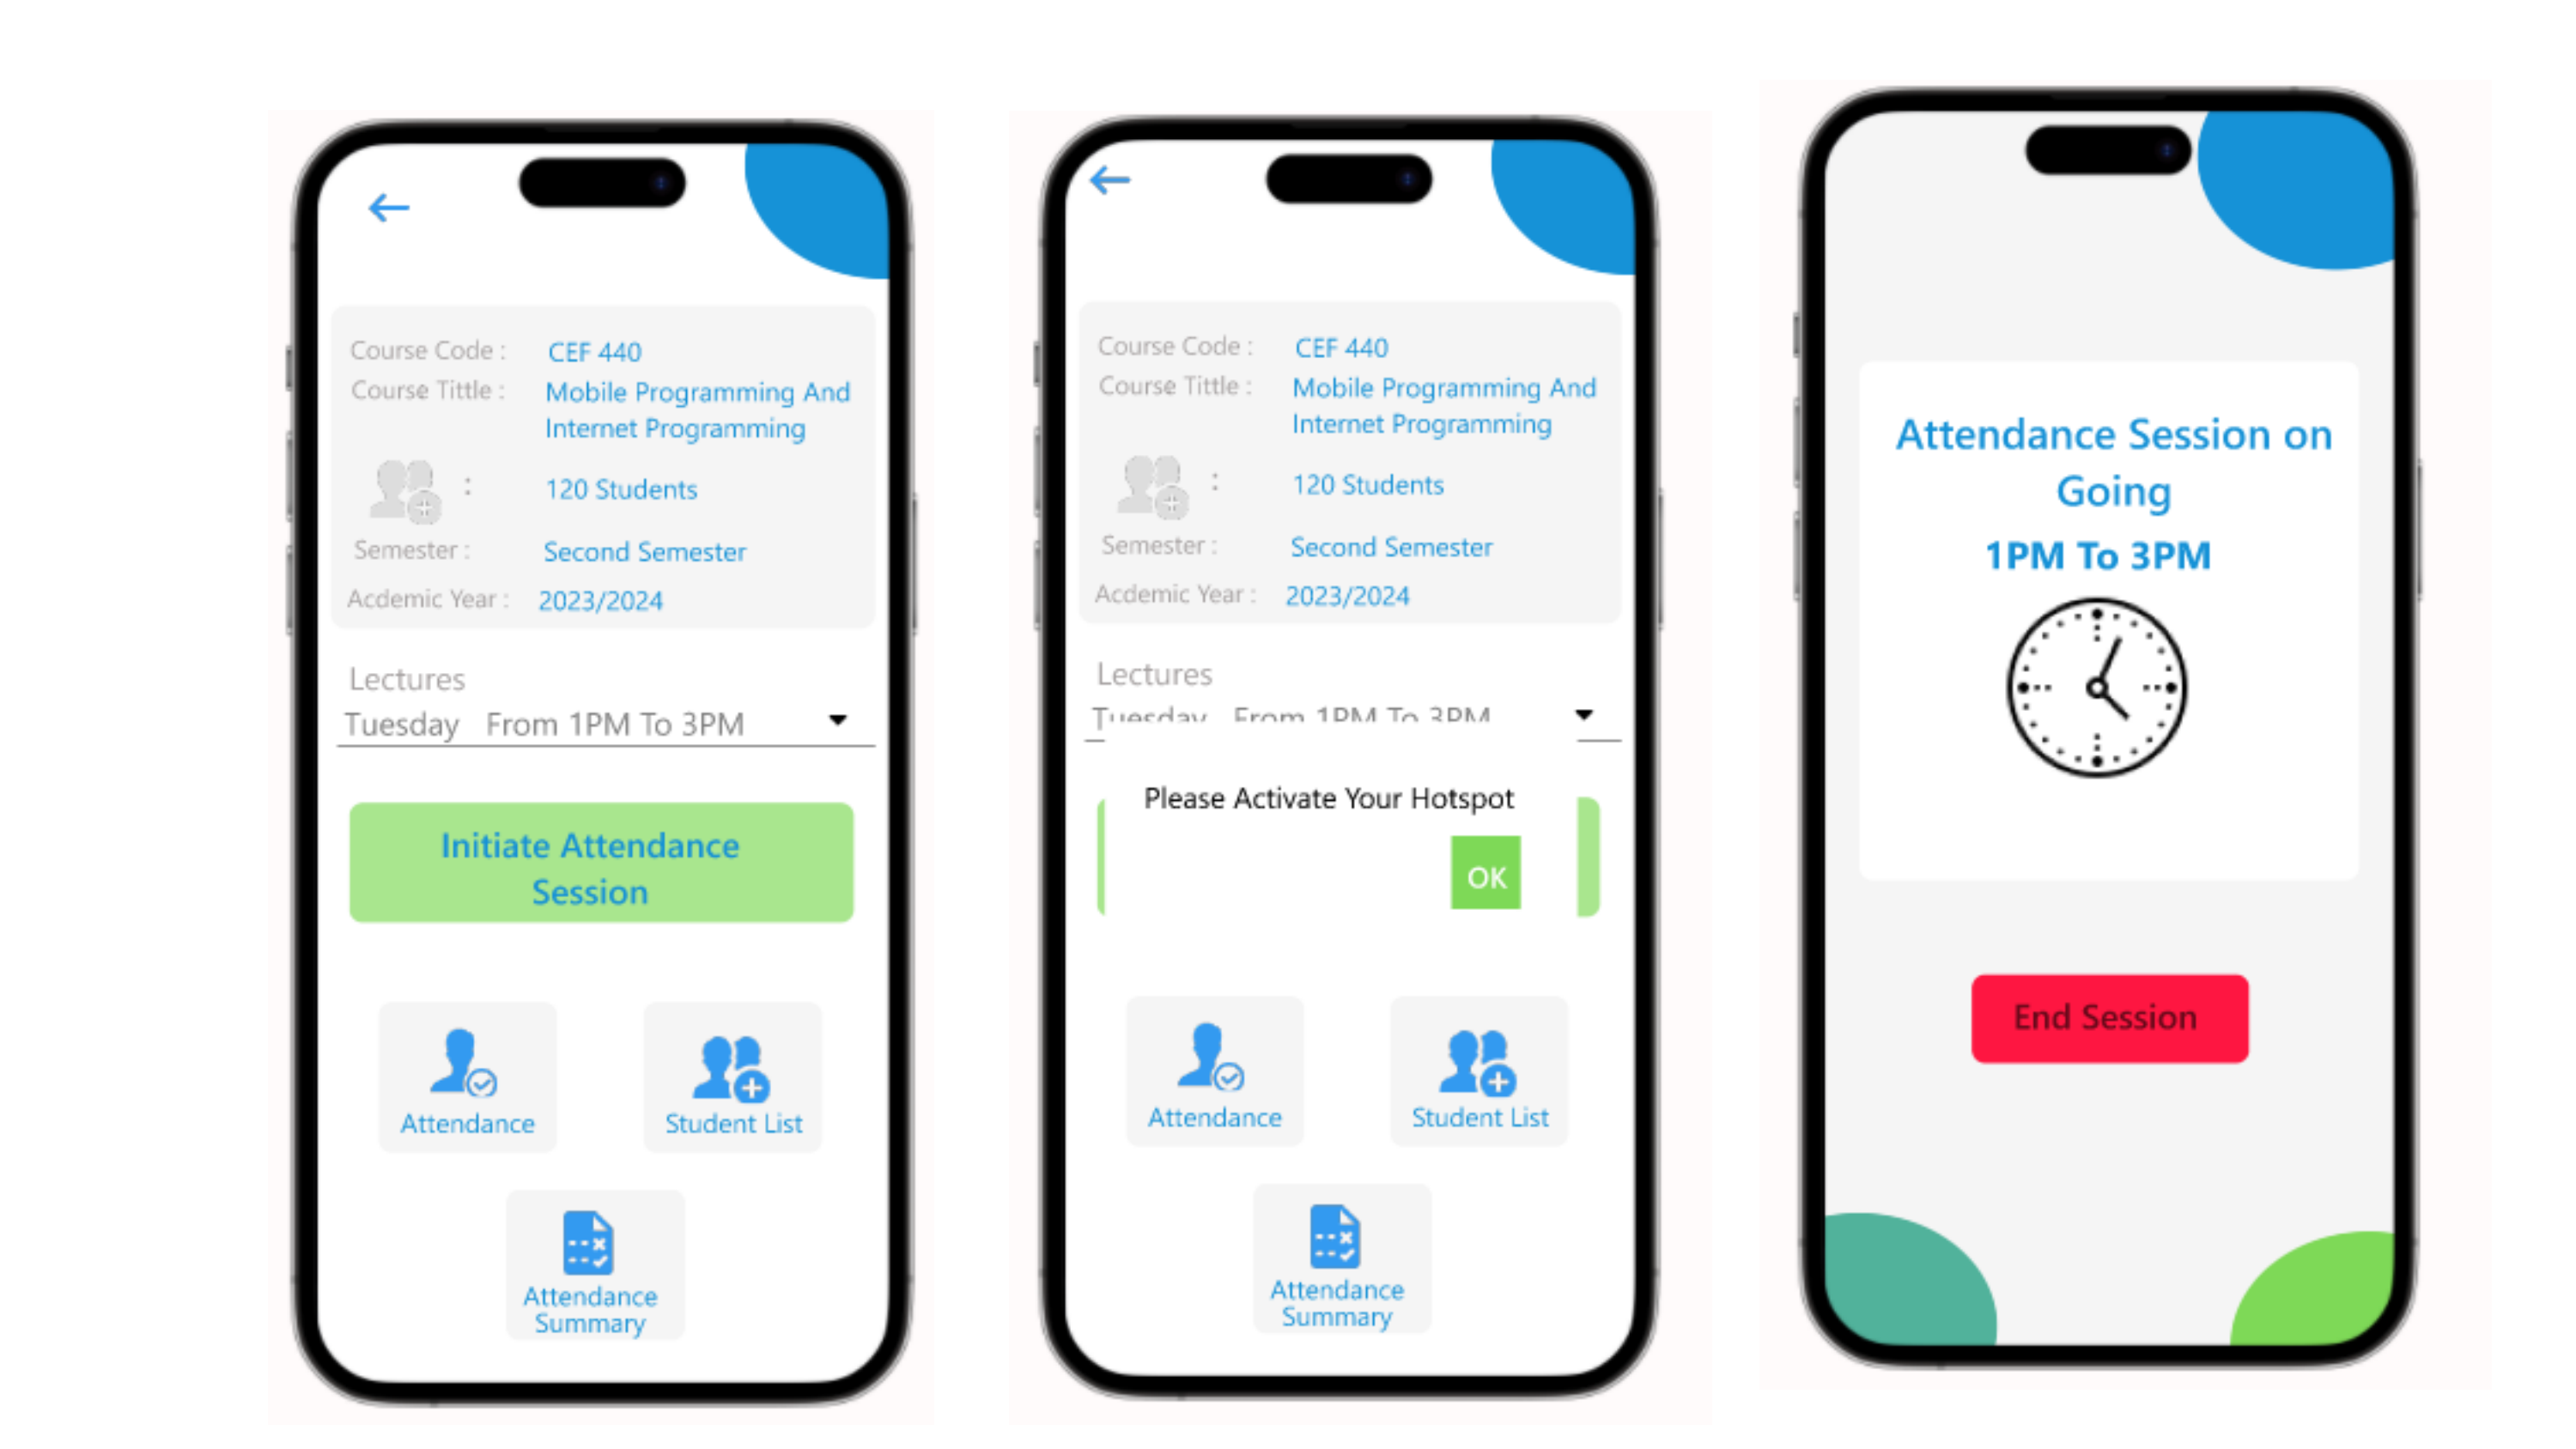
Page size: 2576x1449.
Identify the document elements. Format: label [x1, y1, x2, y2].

picture [268, 110, 934, 1426]
picture [1008, 111, 1712, 1426]
picture [1759, 80, 2492, 1390]
